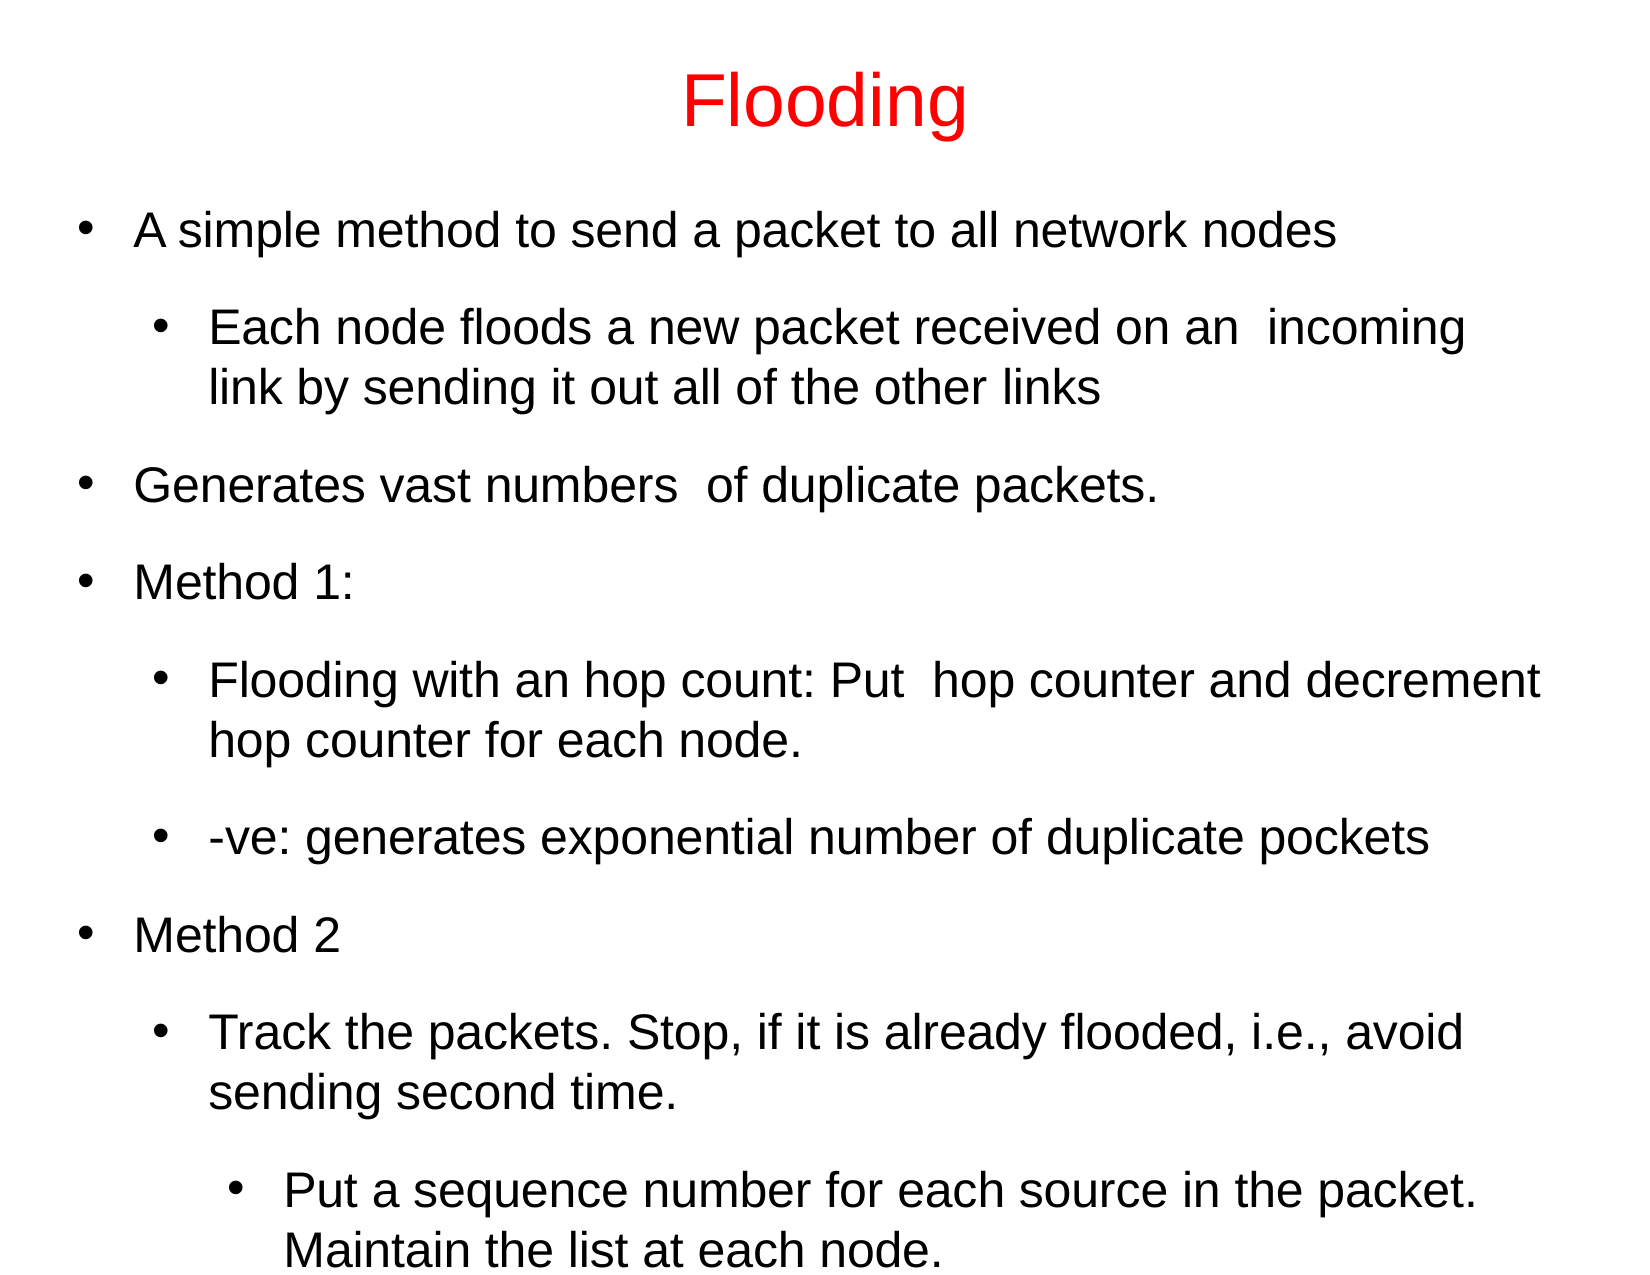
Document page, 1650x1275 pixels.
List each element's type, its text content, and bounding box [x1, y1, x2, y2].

text_box A simple method to send a packet to all network nodes Each node floods a new packet received on an incoming link by sending it out all of the other links Generates vast numbers of duplicate packets. Method 1: Flooding with an hop count: Put hop counter and decrement hop counter for each node. -ve: generates exponential number of duplicate pockets Method 2 Track the packets. Stop, if it is already flooded, i.e., avoid sending second time. Put a sequence number for each source in the packet. Maintain the list at each node. [75, 195, 1613, 1275]
title Flooding [678, 48, 972, 195]
